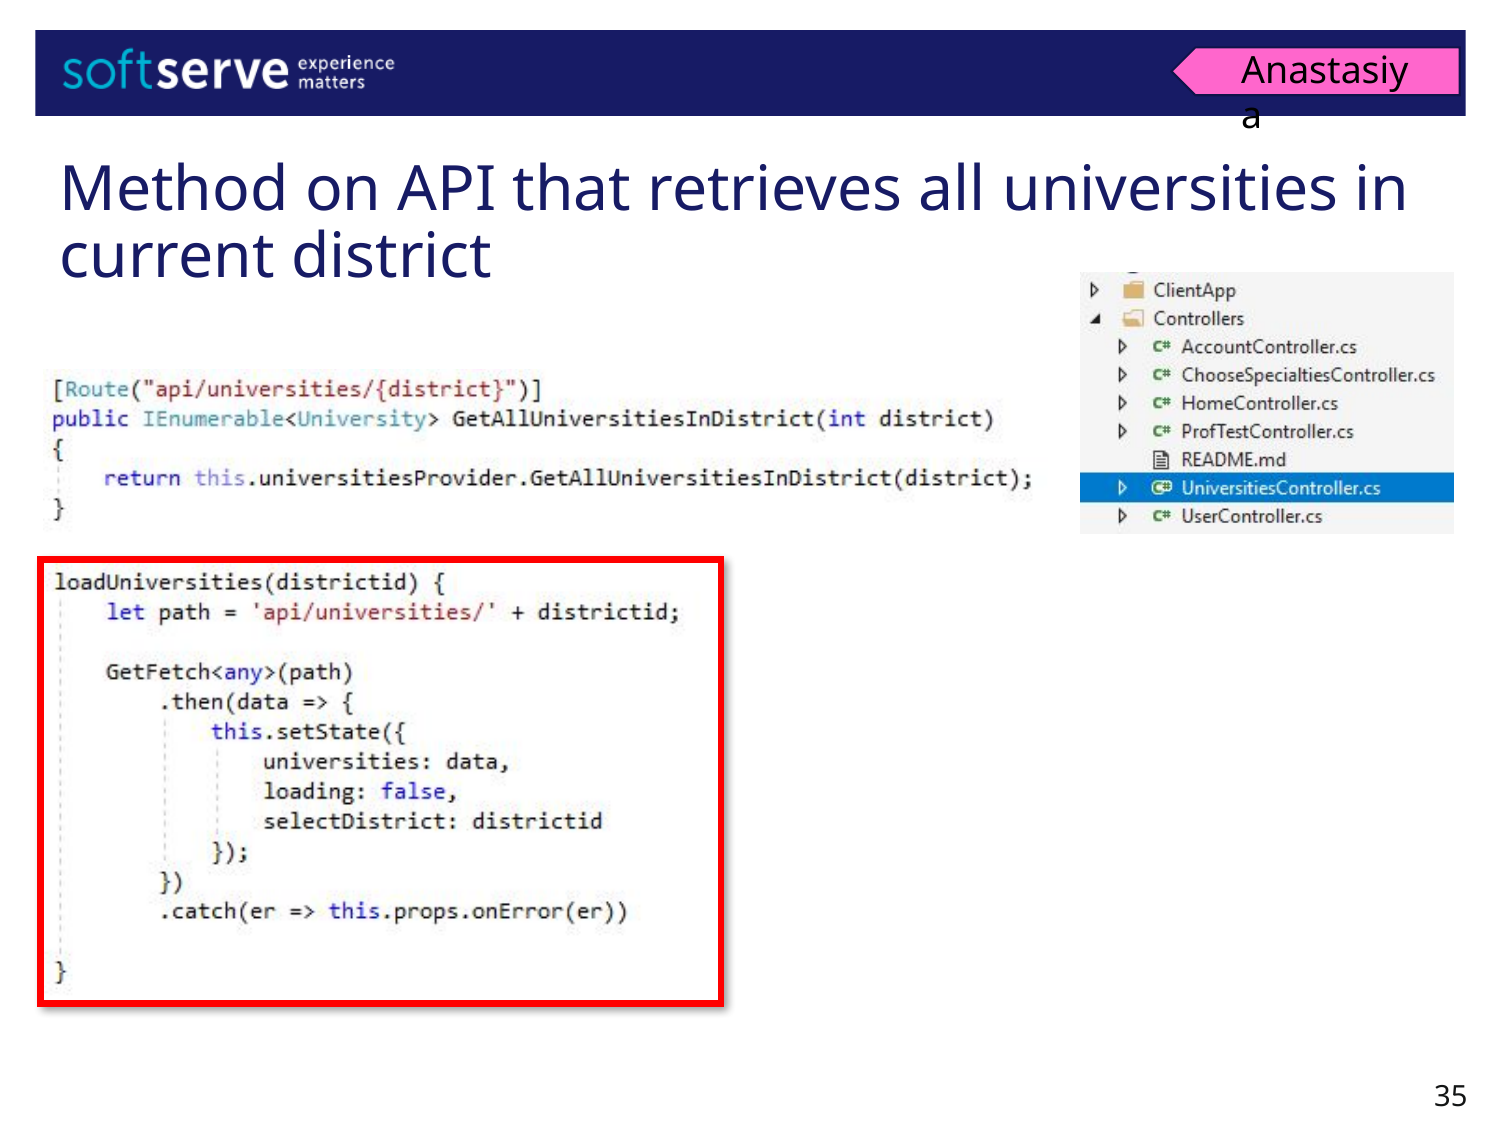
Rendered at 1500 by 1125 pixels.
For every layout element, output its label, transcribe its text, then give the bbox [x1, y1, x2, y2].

subtitle Method on API that retrieves all universities in current district [44, 148, 1462, 224]
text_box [1171, 38, 1460, 100]
picture [43, 562, 719, 1001]
slide_number 35 [1419, 1070, 1500, 1125]
picture [43, 369, 1053, 534]
picture [1080, 272, 1454, 534]
